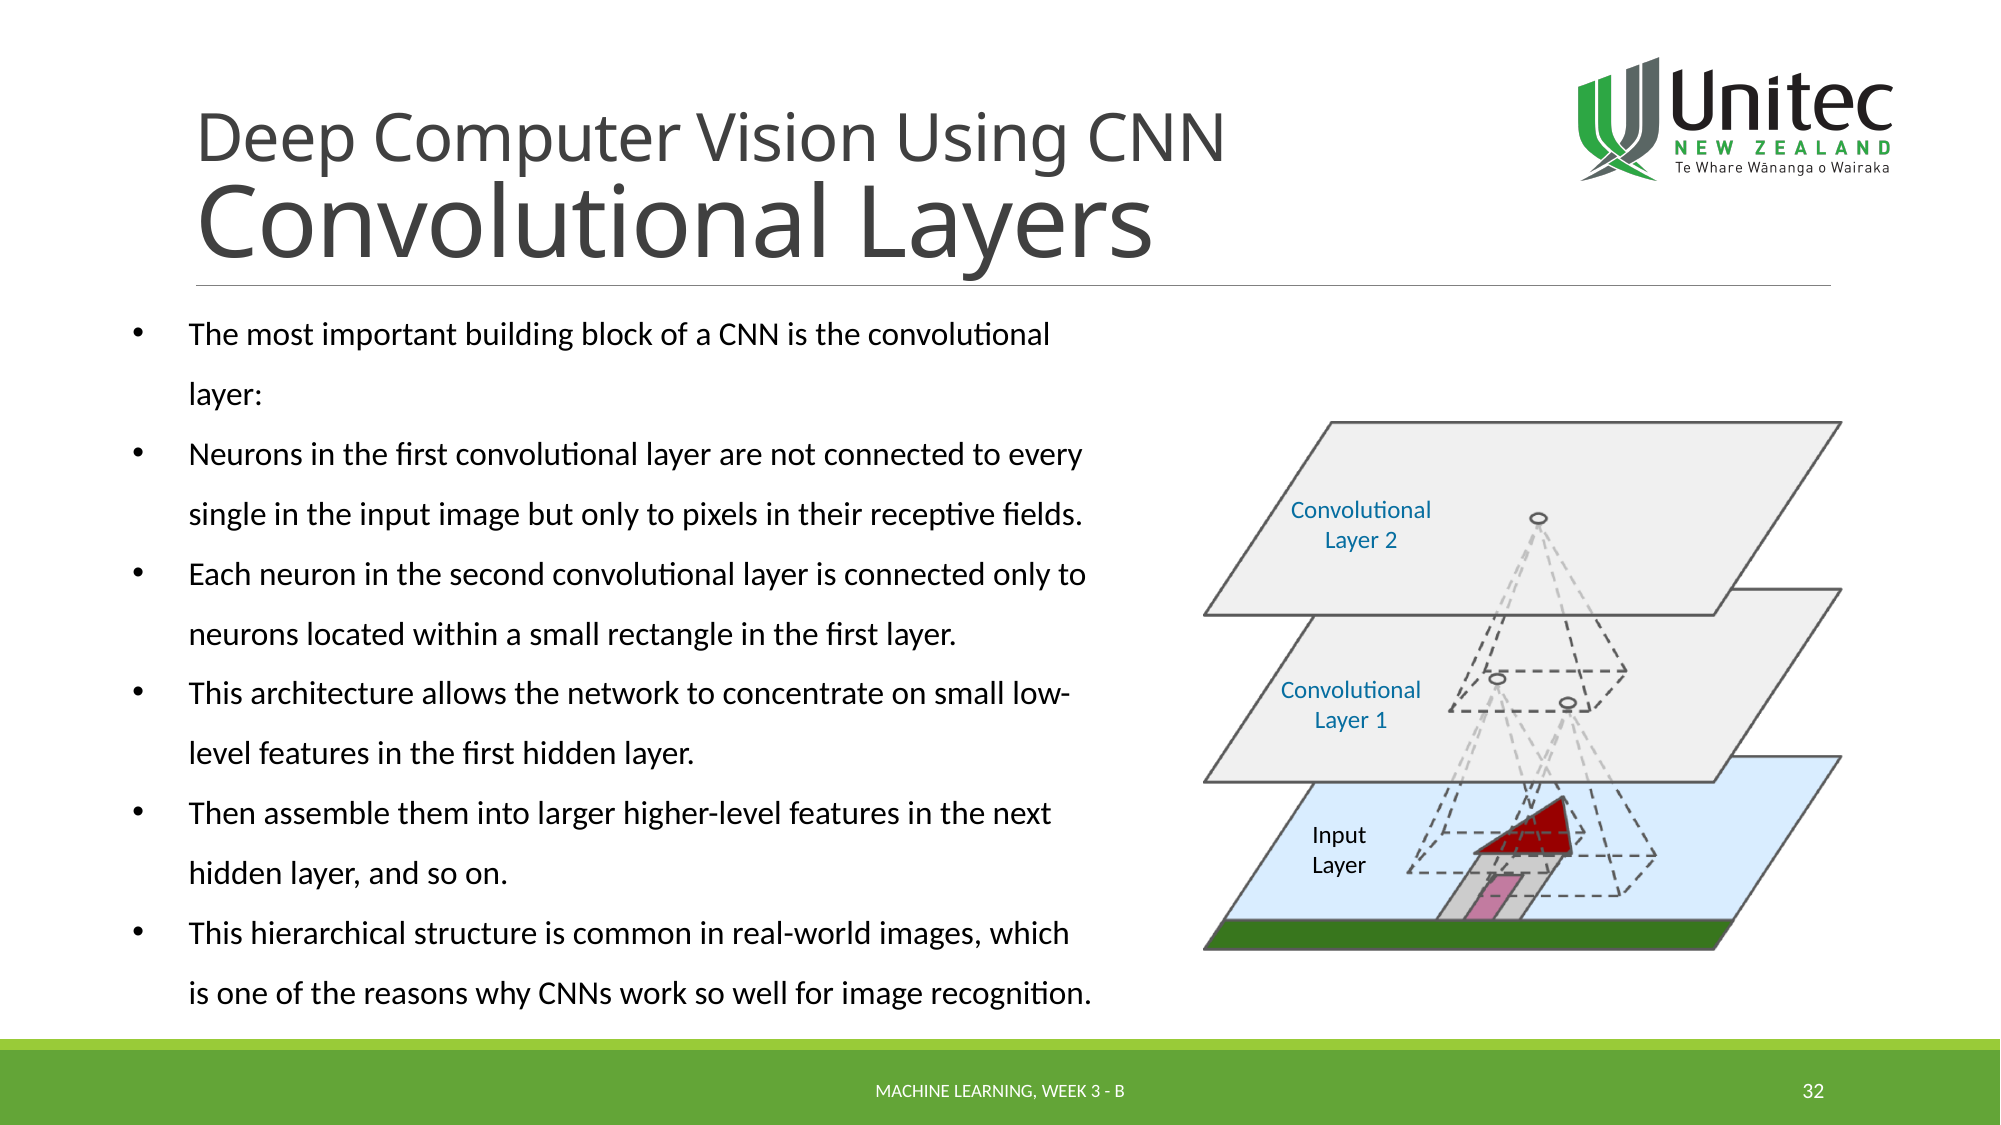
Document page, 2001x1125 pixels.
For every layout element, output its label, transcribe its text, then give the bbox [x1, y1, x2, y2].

footer Machine Learning, Week 3 - B [604, 1059, 1396, 1120]
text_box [1199, 416, 1850, 956]
text_box The most important building block of a CNN is the convolutional layer: Neurons in the first convolutional layer are not connected to every single in the input image but only to pixels in their receptive fields. Each neuron in the second convolutional layer is connected only to neurons located within a small rectangle in the first layer. This architecture allows the network to concentrate on small low-level features in the first hidden layer. Then assemble them into larger higher-level features in the next hidden layer, and so on. This hierarchical structure is common in real-world images, which is one of the reasons why CNNs work so well for image recognition. [117, 284, 1115, 1019]
slide_number 32 [1624, 1059, 1840, 1120]
title Deep Computer Vision Using CNN Convolutional Layers [180, 5, 1830, 285]
picture [1578, 56, 1893, 181]
